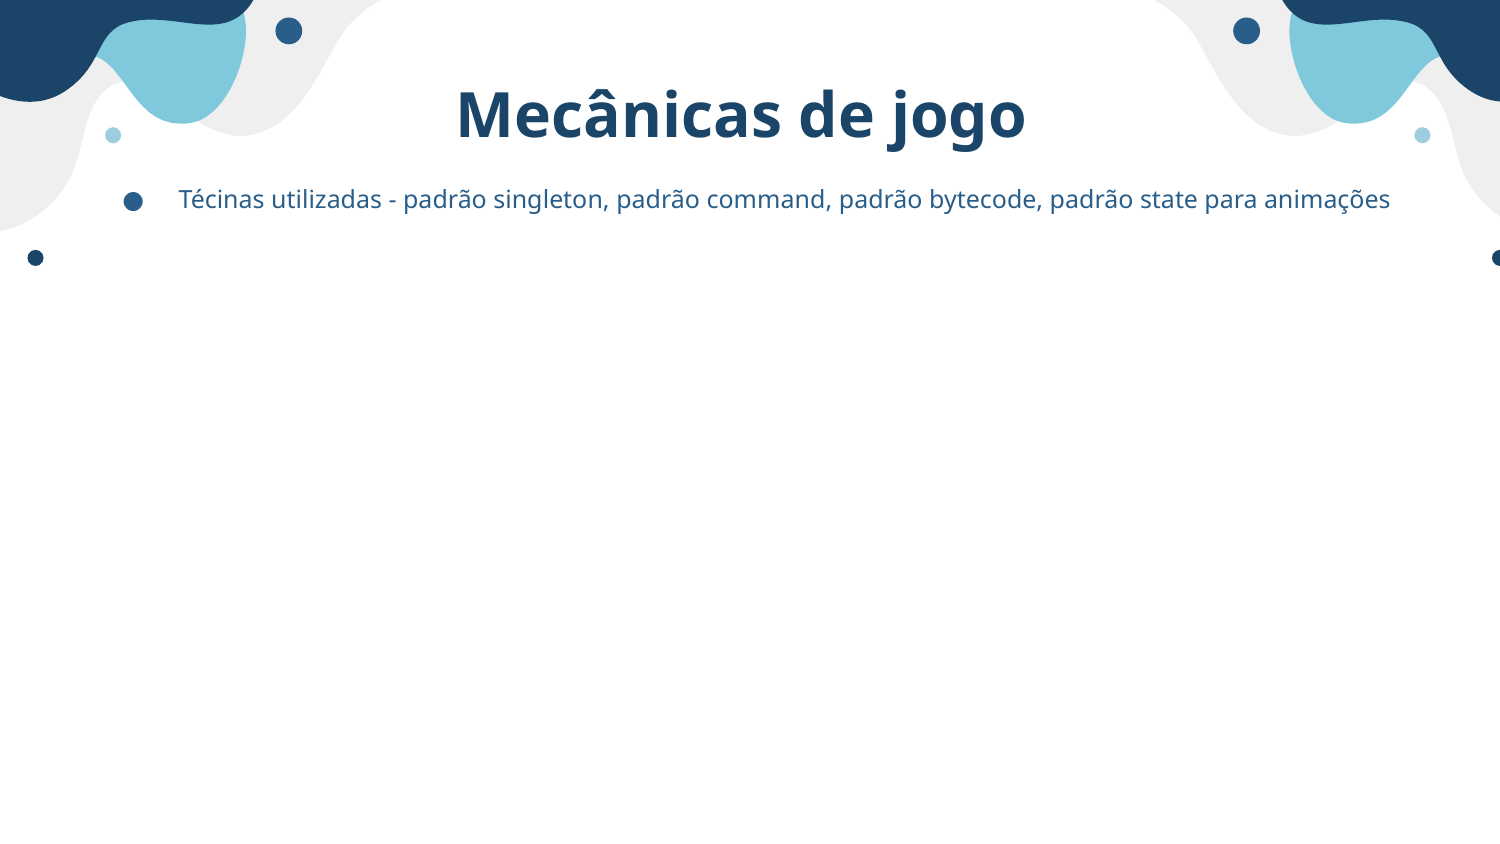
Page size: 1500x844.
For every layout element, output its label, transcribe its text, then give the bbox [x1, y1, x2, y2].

list Técinas utilizadas - padrão singleton, padrão command, padrão bytecode, padrão state para animações [88, 168, 1412, 756]
title Mecânicas de jogo [88, 59, 1412, 154]
